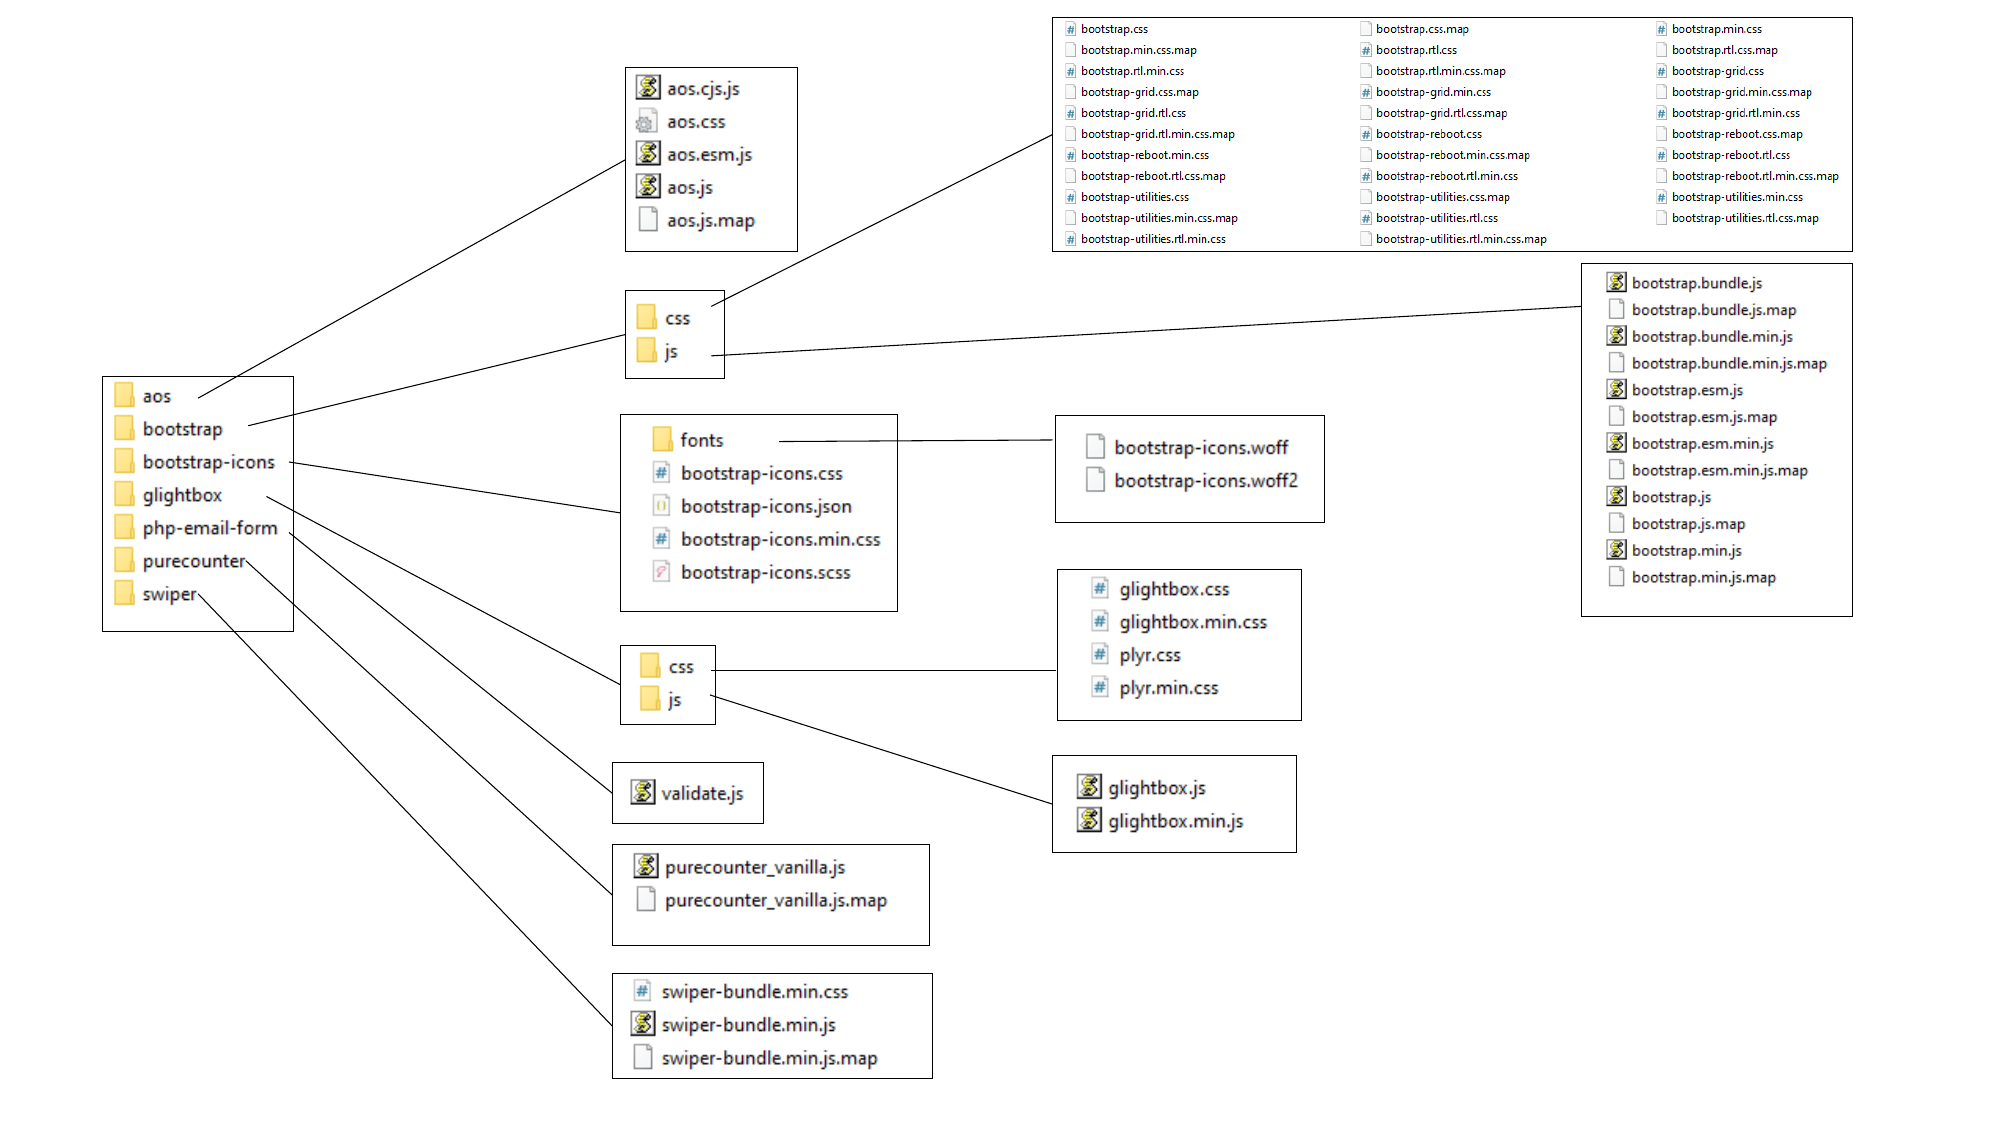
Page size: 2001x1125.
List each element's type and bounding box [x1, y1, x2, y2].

picture [1581, 263, 1853, 617]
text_box [289, 461, 621, 496]
text_box [711, 134, 1053, 306]
text_box [245, 560, 613, 593]
picture [1052, 17, 1853, 252]
picture [613, 762, 764, 824]
text_box [711, 306, 1582, 356]
text_box [266, 496, 621, 685]
picture [625, 67, 798, 252]
picture [102, 376, 294, 632]
text_box [288, 532, 613, 560]
picture [620, 414, 898, 612]
picture [1052, 755, 1297, 853]
picture [612, 973, 933, 1079]
picture [1055, 415, 1325, 523]
text_box [198, 159, 626, 399]
picture [625, 290, 725, 379]
text_box [248, 334, 626, 426]
picture [1057, 569, 1302, 721]
picture [613, 844, 930, 946]
picture [620, 645, 716, 725]
text_box [709, 694, 1053, 805]
text_box [198, 593, 613, 1026]
